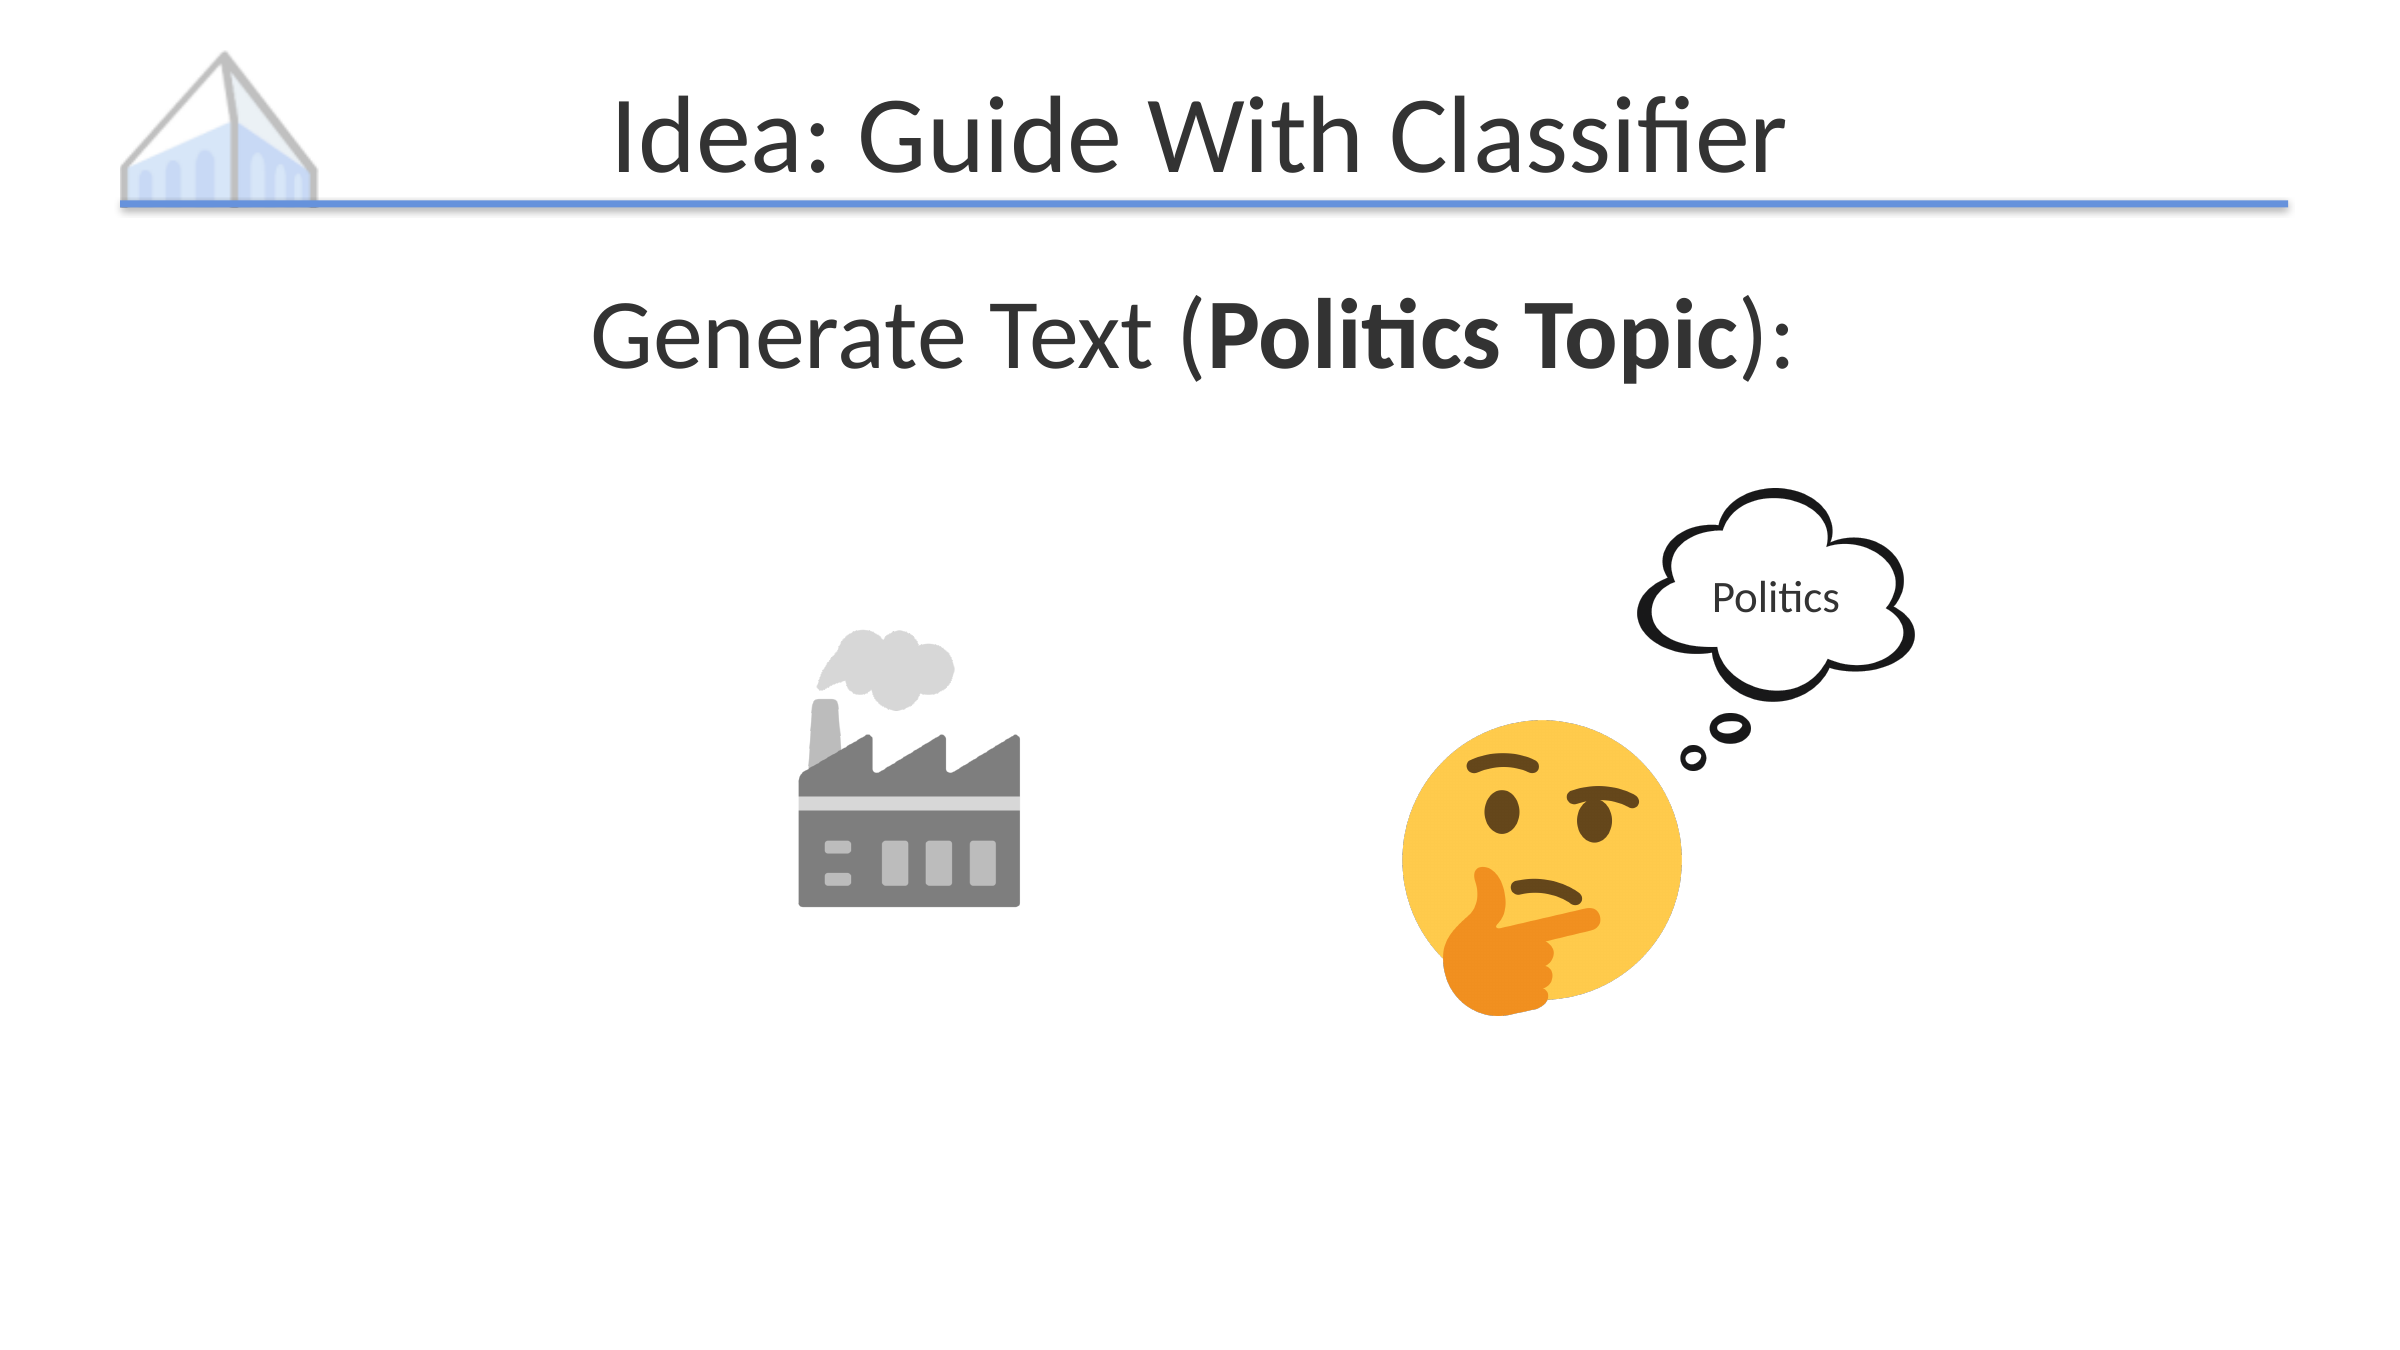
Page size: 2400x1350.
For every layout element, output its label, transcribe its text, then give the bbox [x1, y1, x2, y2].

title Idea: Guide With Classifier [0, 28, 2400, 228]
text_box Generate Text (Politics Topic): [453, 260, 1933, 456]
picture [757, 626, 1041, 910]
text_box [1636, 488, 1916, 771]
picture [1393, 719, 1690, 1016]
